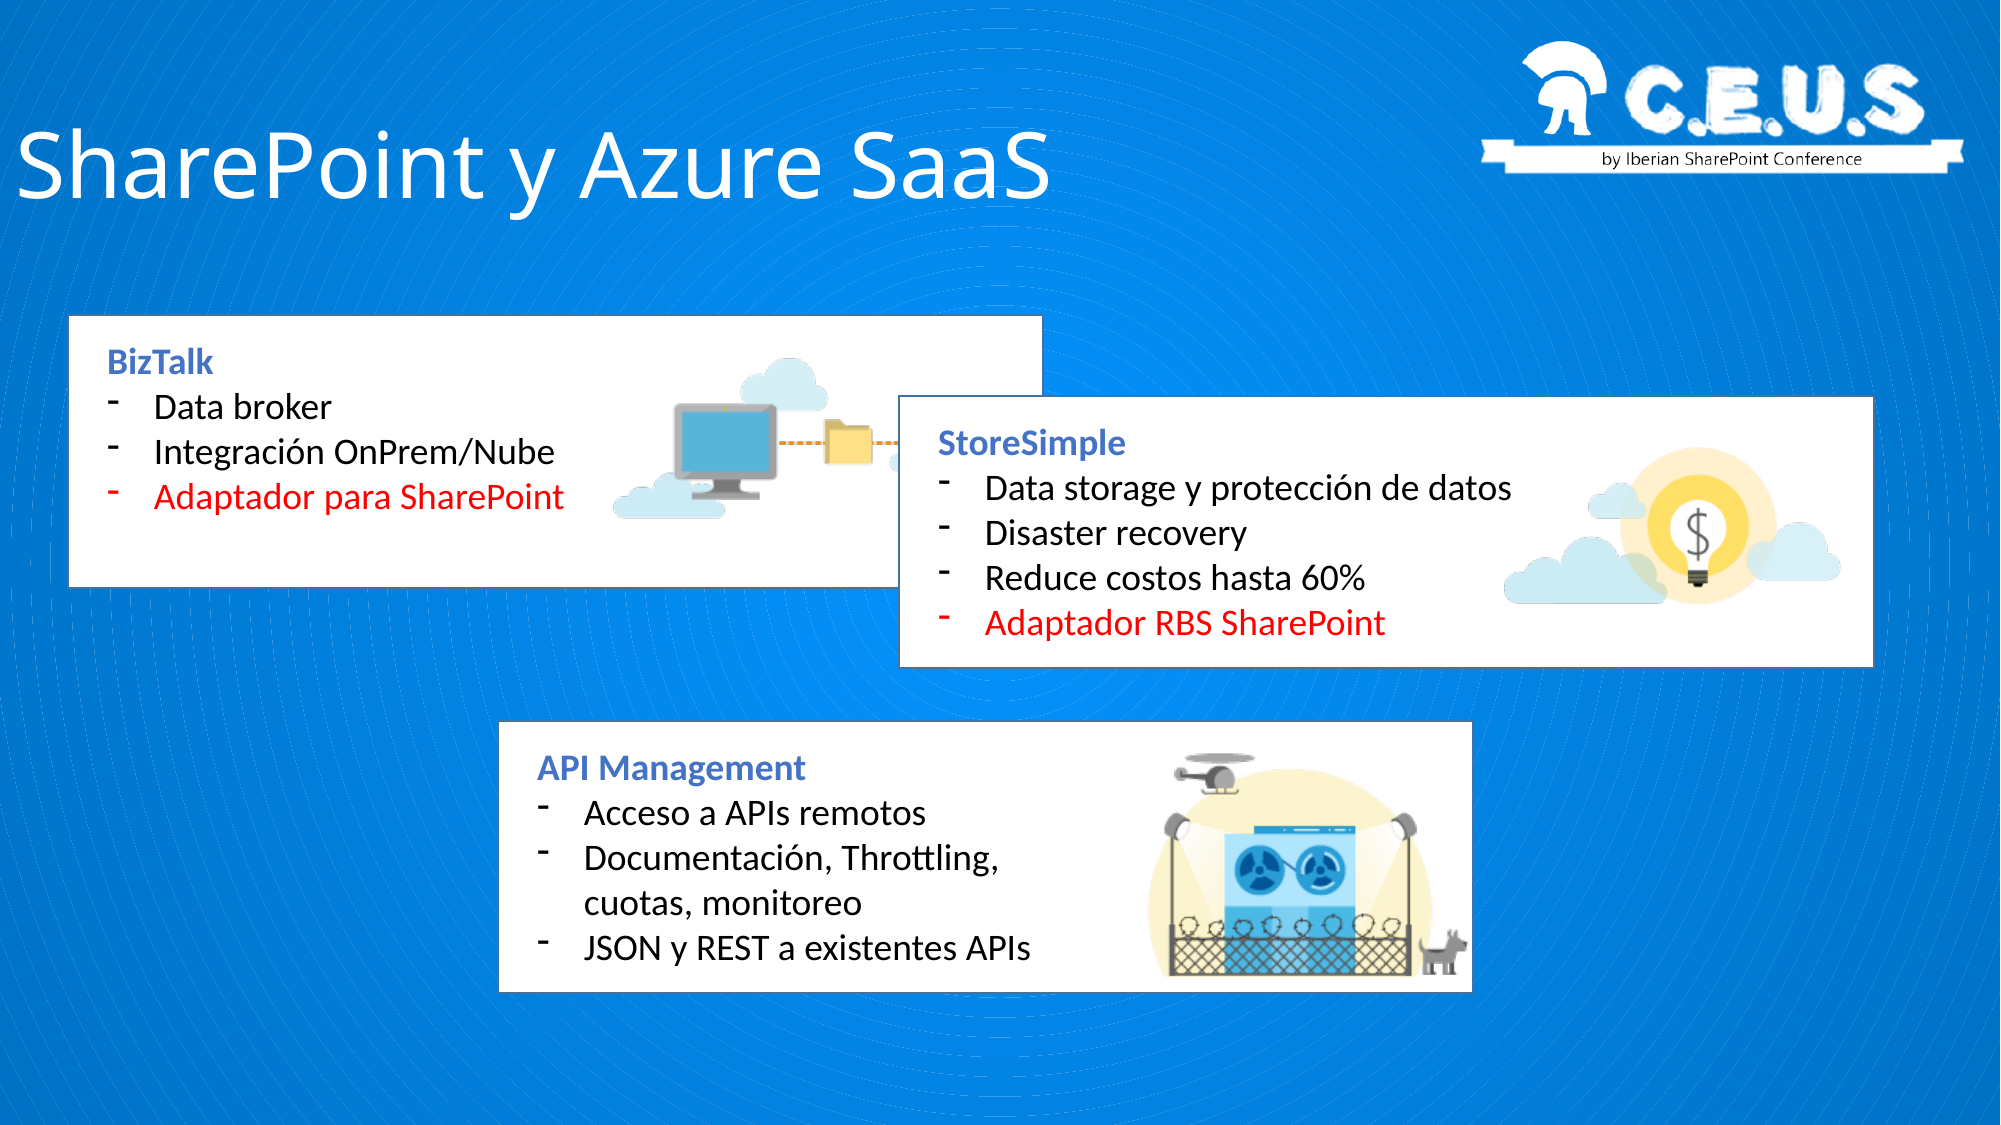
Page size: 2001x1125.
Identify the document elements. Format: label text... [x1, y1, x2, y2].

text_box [497, 721, 1473, 994]
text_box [898, 396, 1875, 669]
picture [1464, 23, 1975, 194]
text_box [67, 315, 1044, 588]
title SharePoint y Azure SaaS [0, 59, 1725, 278]
